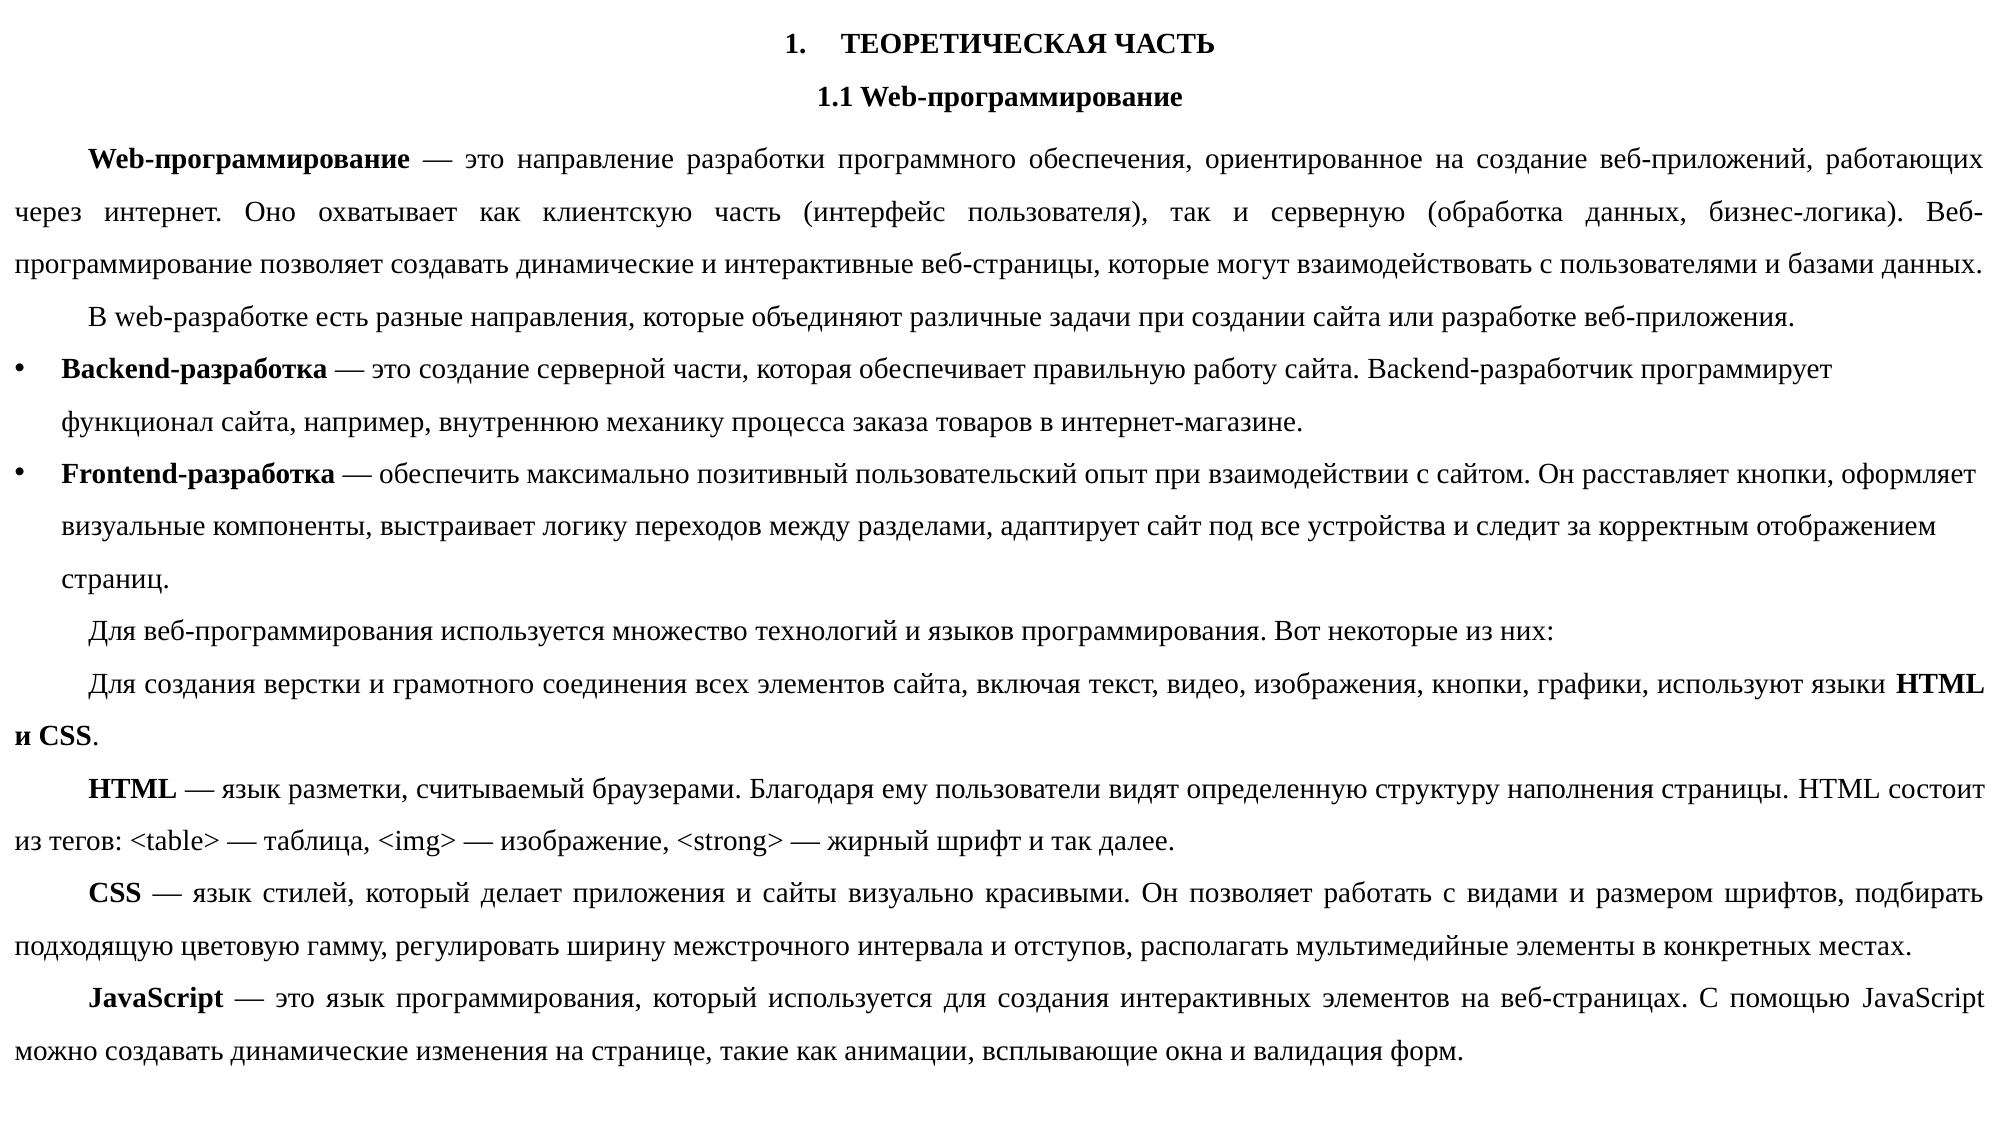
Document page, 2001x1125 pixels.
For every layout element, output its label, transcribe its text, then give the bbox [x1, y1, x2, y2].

text_box Web-программирование — это направление разработки программного обеспечения, ориентированное на создание веб-приложений, работающих через интернет. Оно охватывает как клиентскую часть (интерфейс пользователя), так и серверную (обработка данных, бизнес-логика). Веб-программирование позволяет создавать динамические и интерактивные веб-страницы, которые могут взаимодействовать с пользователями и базами данных. В web-разработке есть разные направления, которые объединяют различные задачи при создании сайта или разработке веб-приложения. Backend-разработка — это создание серверной части, которая обеспечивает правильную работу сайта. Backend-разработчик программирует функционал сайта, например, внутреннюю механику процесса заказа товаров в интернет-магазине. Frontend-разработка — обеспечить максимально позитивный пользовательский опыт при взаимодействии с сайтом. Он расставляет кнопки, оформляет визуальные компоненты, выстраивает логику переходов между разделами, адаптирует сайт под все устройства и следит за корректным отображением страниц. Для веб-программирования используется множество технологий и языков программирования. Вот некоторые из них: Для создания верстки и грамотного соединения всех элементов сайта, включая текст, видео, изображения, кнопки, графики, используют языки HTML и CSS. HTML — язык разметки, считываемый браузерами. Благодаря ему пользователи видят определенную структуру наполнения страницы. HTML состоит из тегов: <table> — таблица, <img> — изображение, <strong> — жирный шрифт и так далее. CSS — язык стилей, который делает приложения и сайты визуально красивыми. Он позволяет работать с видами и размером шрифтов, подбирать подходящую цветовую гамму, регулировать ширину межстрочного интервала и отступов, располагать мультимедийные элементы в конкретных местах. JavaScript — это язык программирования, который используется для создания интерактивных элементов на веб-страницах. С помощью JavaScript можно создавать динамические изменения на странице, такие как анимации, всплывающие окна и валидация форм. [0, 114, 2000, 1109]
text_box ТЕОРЕТИЧЕСКАЯ ЧАСТЬ 1.1 Web-программирование [0, 0, 2000, 114]
